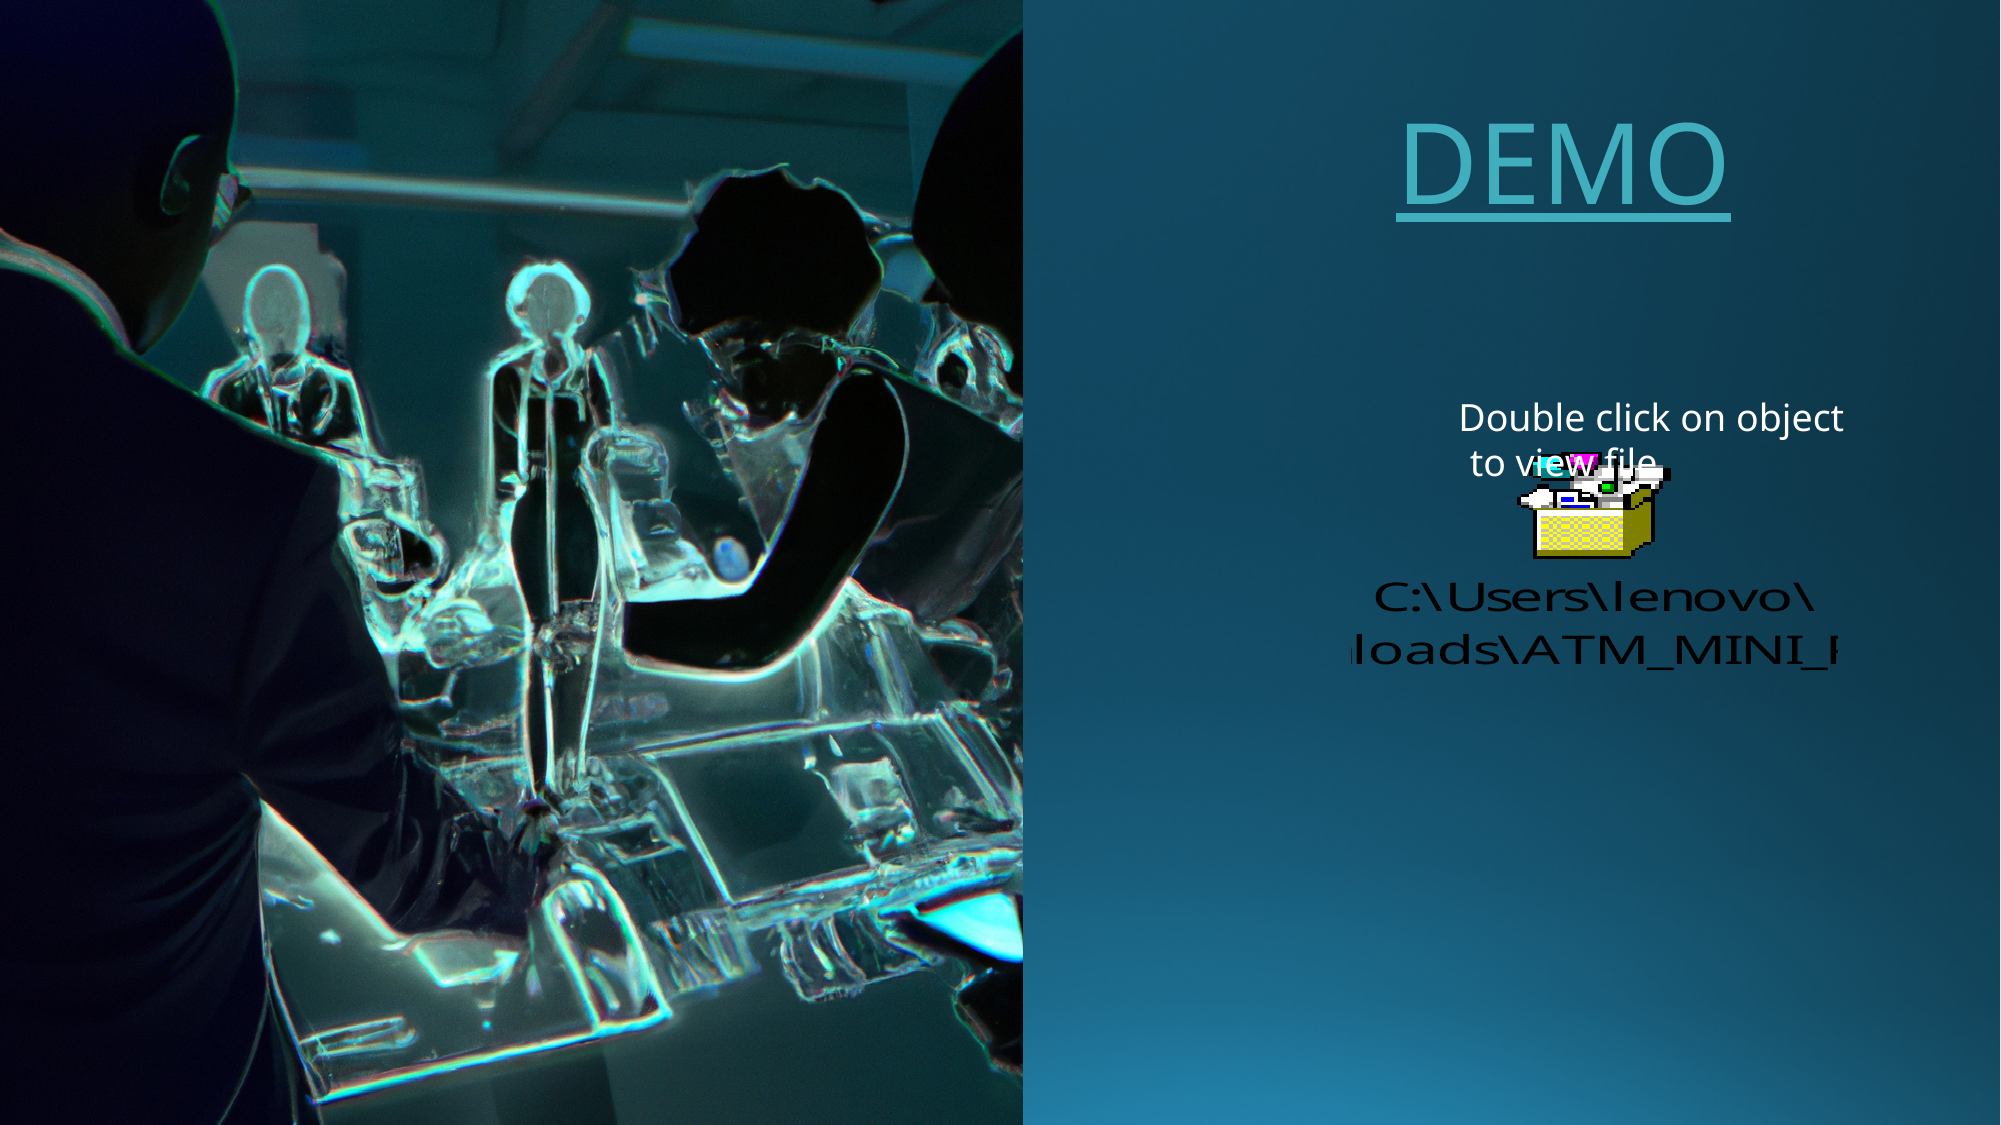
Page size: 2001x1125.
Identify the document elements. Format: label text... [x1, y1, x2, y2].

picture [0, 0, 2001, 1125]
text_box Double click on object to view file [1264, 341, 1863, 492]
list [1351, 452, 1838, 728]
title DEMO [1264, 59, 1863, 278]
